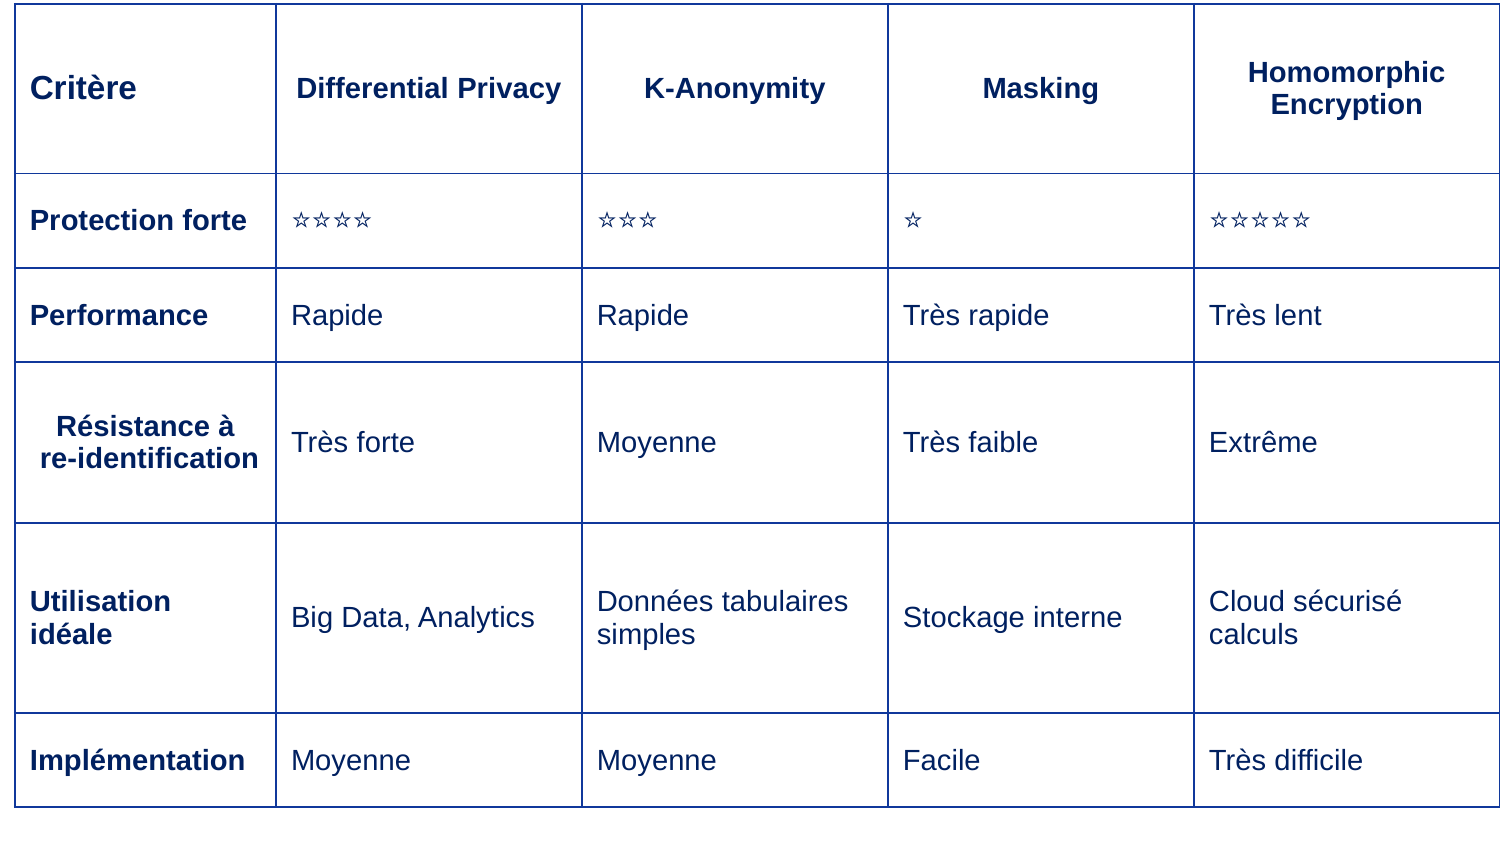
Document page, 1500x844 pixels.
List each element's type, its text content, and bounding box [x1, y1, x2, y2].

table_cell ⭐ [889, 174, 1193, 267]
table_header K-Anonymity [583, 5, 887, 173]
text_box [0, 0, 706, 844]
table_cell ⭐⭐⭐⭐ [277, 174, 581, 267]
table_cell Moyenne [583, 363, 887, 522]
table_cell Implémentation [16, 714, 275, 806]
table_cell Très forte [277, 363, 581, 522]
table_cell Très difficile [1195, 714, 1499, 806]
table_cell Facile [889, 714, 1193, 806]
table_cell Cloud sécurisé calculs [1195, 524, 1499, 712]
table_header Differential Privacy [277, 5, 581, 173]
table_header Critère [16, 5, 275, 173]
table_cell Très rapide [889, 269, 1193, 361]
table_cell Très lent [1195, 269, 1499, 361]
table_cell Résistance à re-identification [16, 363, 275, 522]
table_cell Très faible [889, 363, 1193, 522]
table_cell Rapide [583, 269, 887, 361]
table_cell Extrême [1195, 363, 1499, 522]
table_cell Protection forte [16, 174, 275, 267]
table_cell ⭐⭐⭐⭐⭐ [1195, 174, 1499, 267]
table_cell Stockage interne [889, 524, 1193, 712]
table_cell Performance [16, 269, 275, 361]
table_cell Moyenne [583, 714, 887, 806]
table_header Masking [889, 5, 1193, 173]
table_cell Moyenne [277, 714, 581, 806]
table_cell Utilisation idéale [16, 524, 275, 712]
table_cell Rapide [277, 269, 581, 361]
table_cell ⭐⭐⭐ [583, 174, 887, 267]
table_cell Big Data, Analytics [277, 524, 581, 712]
table_cell Données tabulaires simples [583, 524, 887, 712]
table_header Homomorphic Encryption [1195, 5, 1499, 173]
